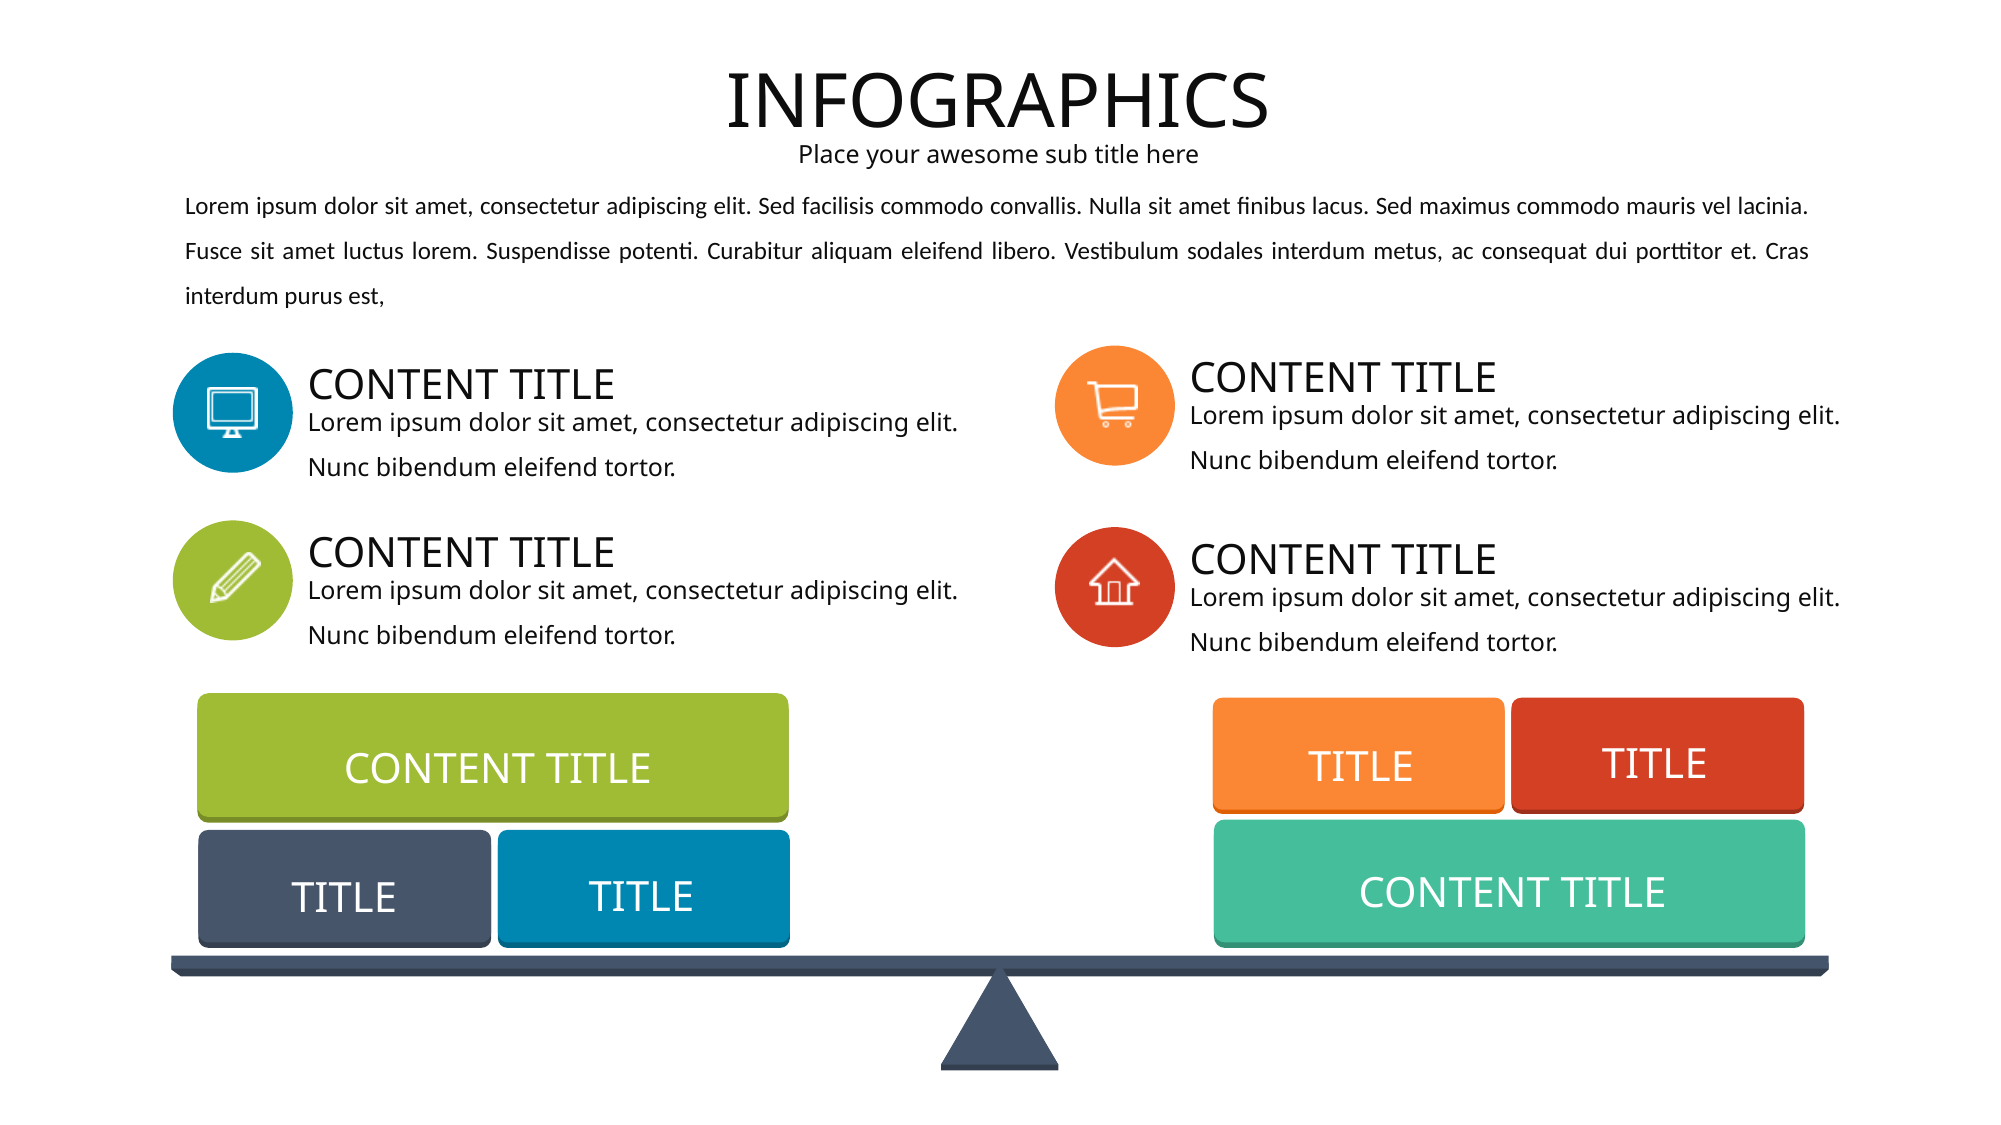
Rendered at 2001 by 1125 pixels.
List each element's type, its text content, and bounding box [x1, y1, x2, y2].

text_box [1053, 526, 1174, 649]
text_box Lorem ipsum dolor sit amet, consectetur adipiscing elit. Nunc bibendum eleifend tortor. [292, 416, 999, 489]
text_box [171, 693, 1829, 1071]
text_box [1053, 344, 1174, 467]
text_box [91, 0, 1906, 164]
text_box [171, 519, 292, 642]
text_box Lorem ipsum dolor sit amet, consectetur adipiscing elit. Nunc bibendum eleifend tortor. [1174, 409, 1881, 482]
picture [1087, 380, 1138, 431]
text_box CONTENT TITLE [292, 325, 999, 416]
picture [1089, 556, 1140, 607]
picture [208, 388, 257, 437]
text_box Lorem ipsum dolor sit amet, consectetur adipiscing elit. Nunc bibendum eleifend tortor. [292, 584, 999, 657]
text_box CONTENT TITLE [292, 493, 999, 584]
text_box CONTENT TITLE [1174, 500, 1881, 590]
text_box CONTENT TITLE [1174, 318, 1881, 409]
picture [210, 552, 261, 603]
text_box Lorem ipsum dolor sit amet, consectetur adipiscing elit. Nunc bibendum eleifend tortor. [1174, 590, 1881, 664]
text_box [171, 351, 292, 474]
text_box Lorem ipsum dolor sit amet, consectetur adipiscing elit. Sed facilisis commodo convallis. Nulla sit amet finibus lacus. Sed maximus commodo mauris vel lacinia. Fusce sit amet luctus lorem. Suspendisse potenti. Curabitur aliquam eleifend libero. Vestibulum sodales interdum metus, ac consequat dui porttitor et. Cras interdum purus est, [170, 167, 1828, 317]
